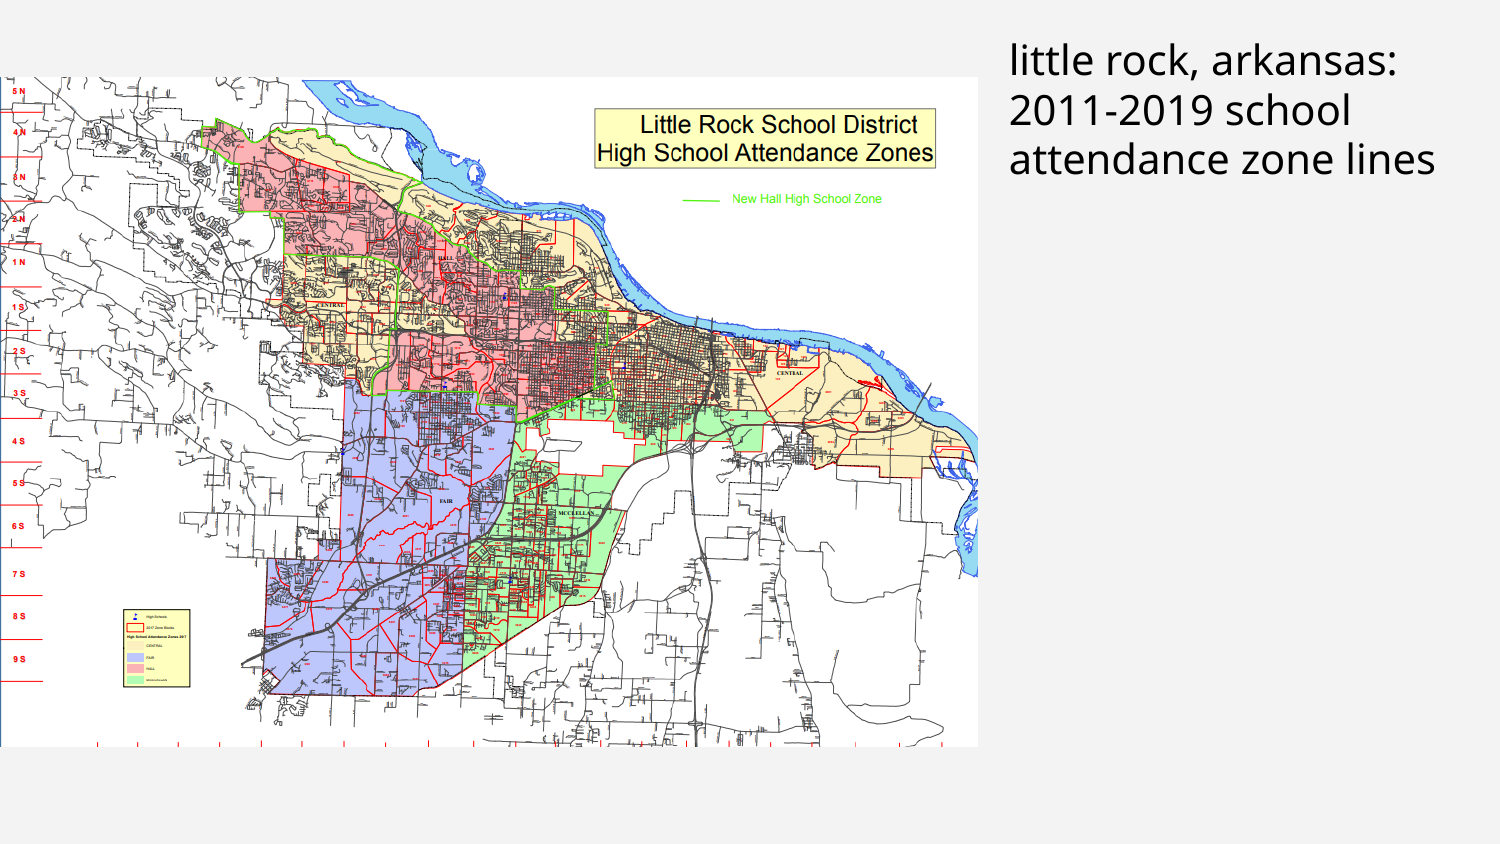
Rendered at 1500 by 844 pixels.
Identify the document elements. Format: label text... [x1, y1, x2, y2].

picture [0, 77, 978, 747]
text_box little rock, arkansas: 2011-2019 school attendance zone lines [993, 18, 1486, 511]
